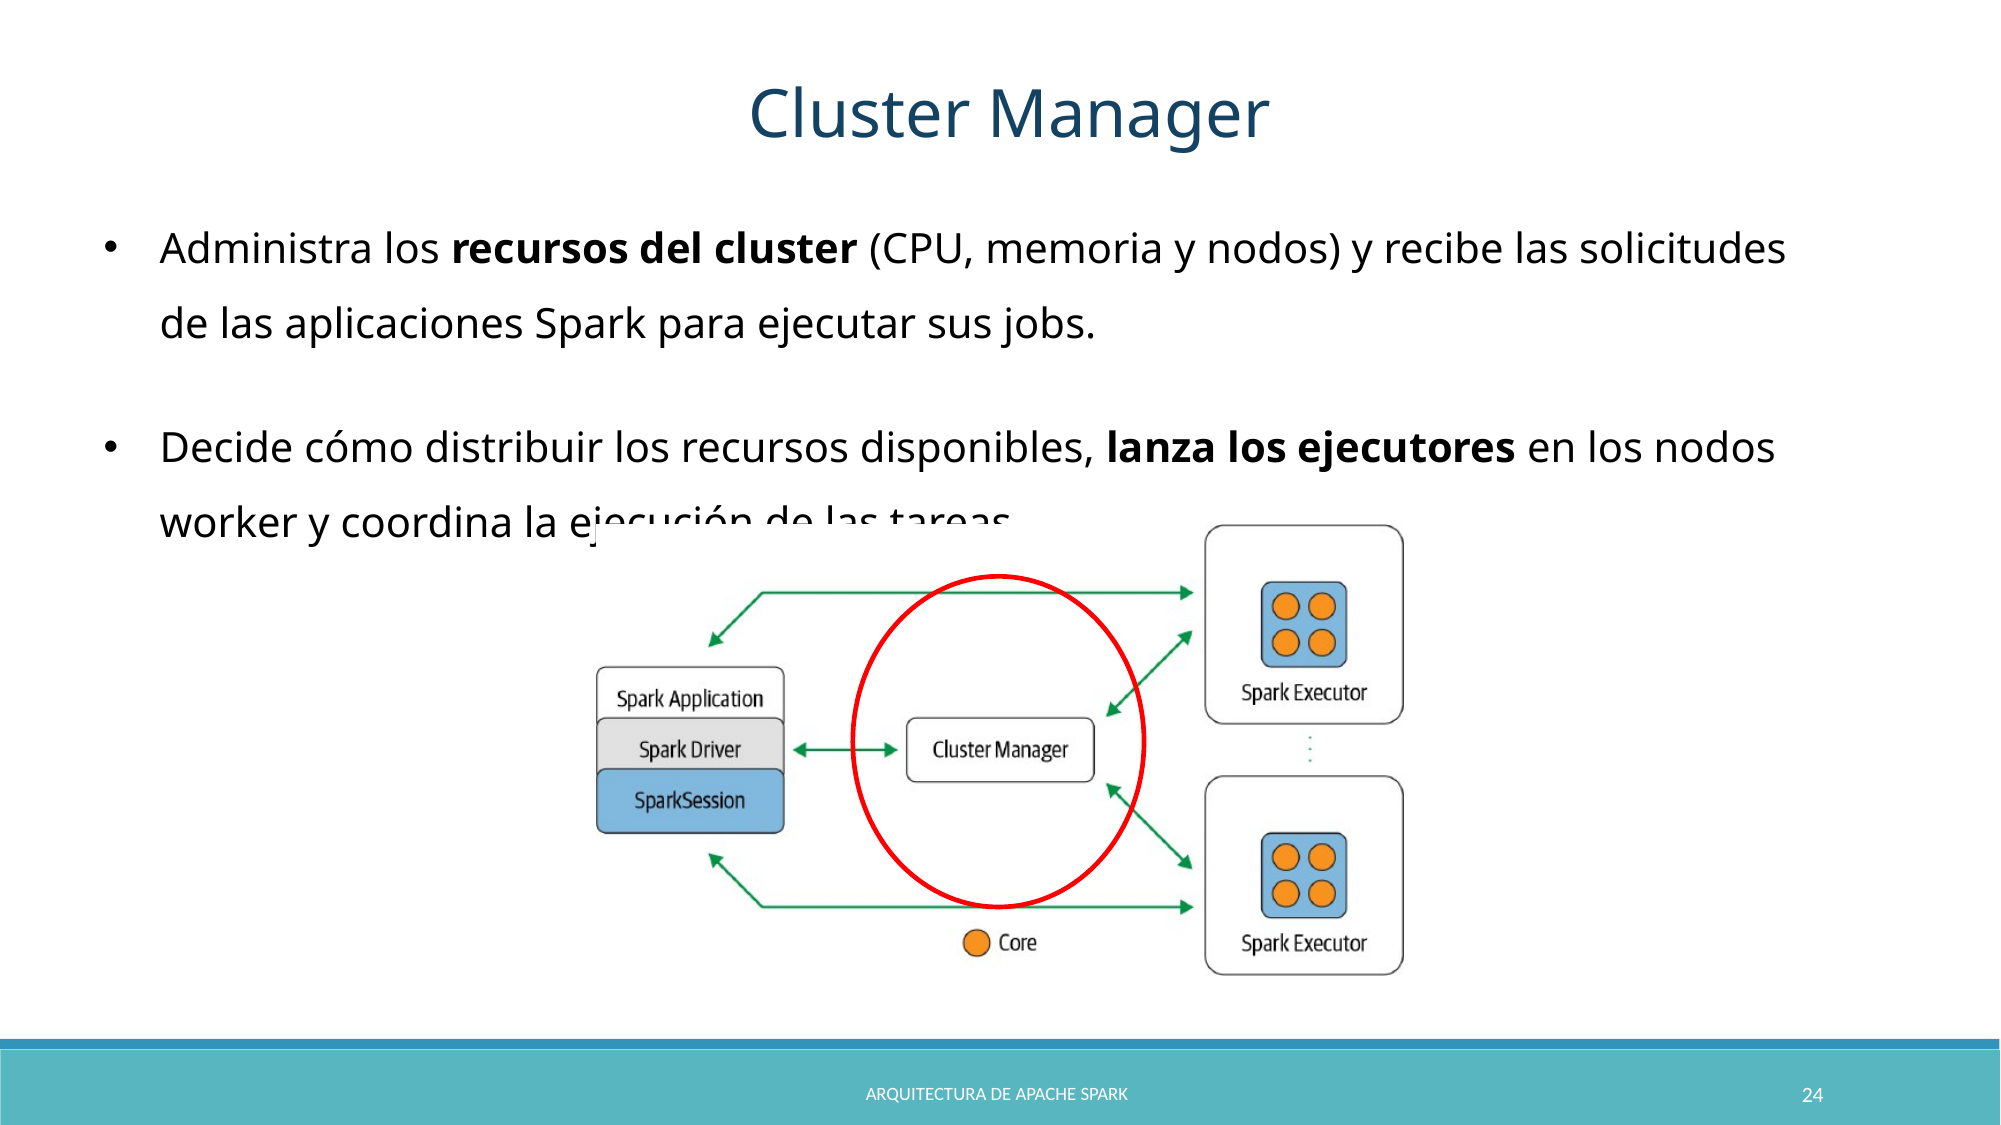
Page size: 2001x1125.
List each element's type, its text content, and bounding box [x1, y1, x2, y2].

text_box Administra los recursos del cluster (CPU, memoria y nodos) y recibe las solicitudes de las aplicaciones Spark para ejecutar sus jobs. Decide cómo distribuir los recursos disponibles, lanza los ejecutores en los nodos worker y coordina la ejecución de las tareas. [101, 194, 1833, 547]
footer ARQUITECTURA DE APACHE SPARK [863, 1080, 1137, 1125]
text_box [596, 524, 1404, 976]
slide_number ‹#› [1795, 1078, 1833, 1125]
title Cluster Manager [335, 68, 1599, 194]
